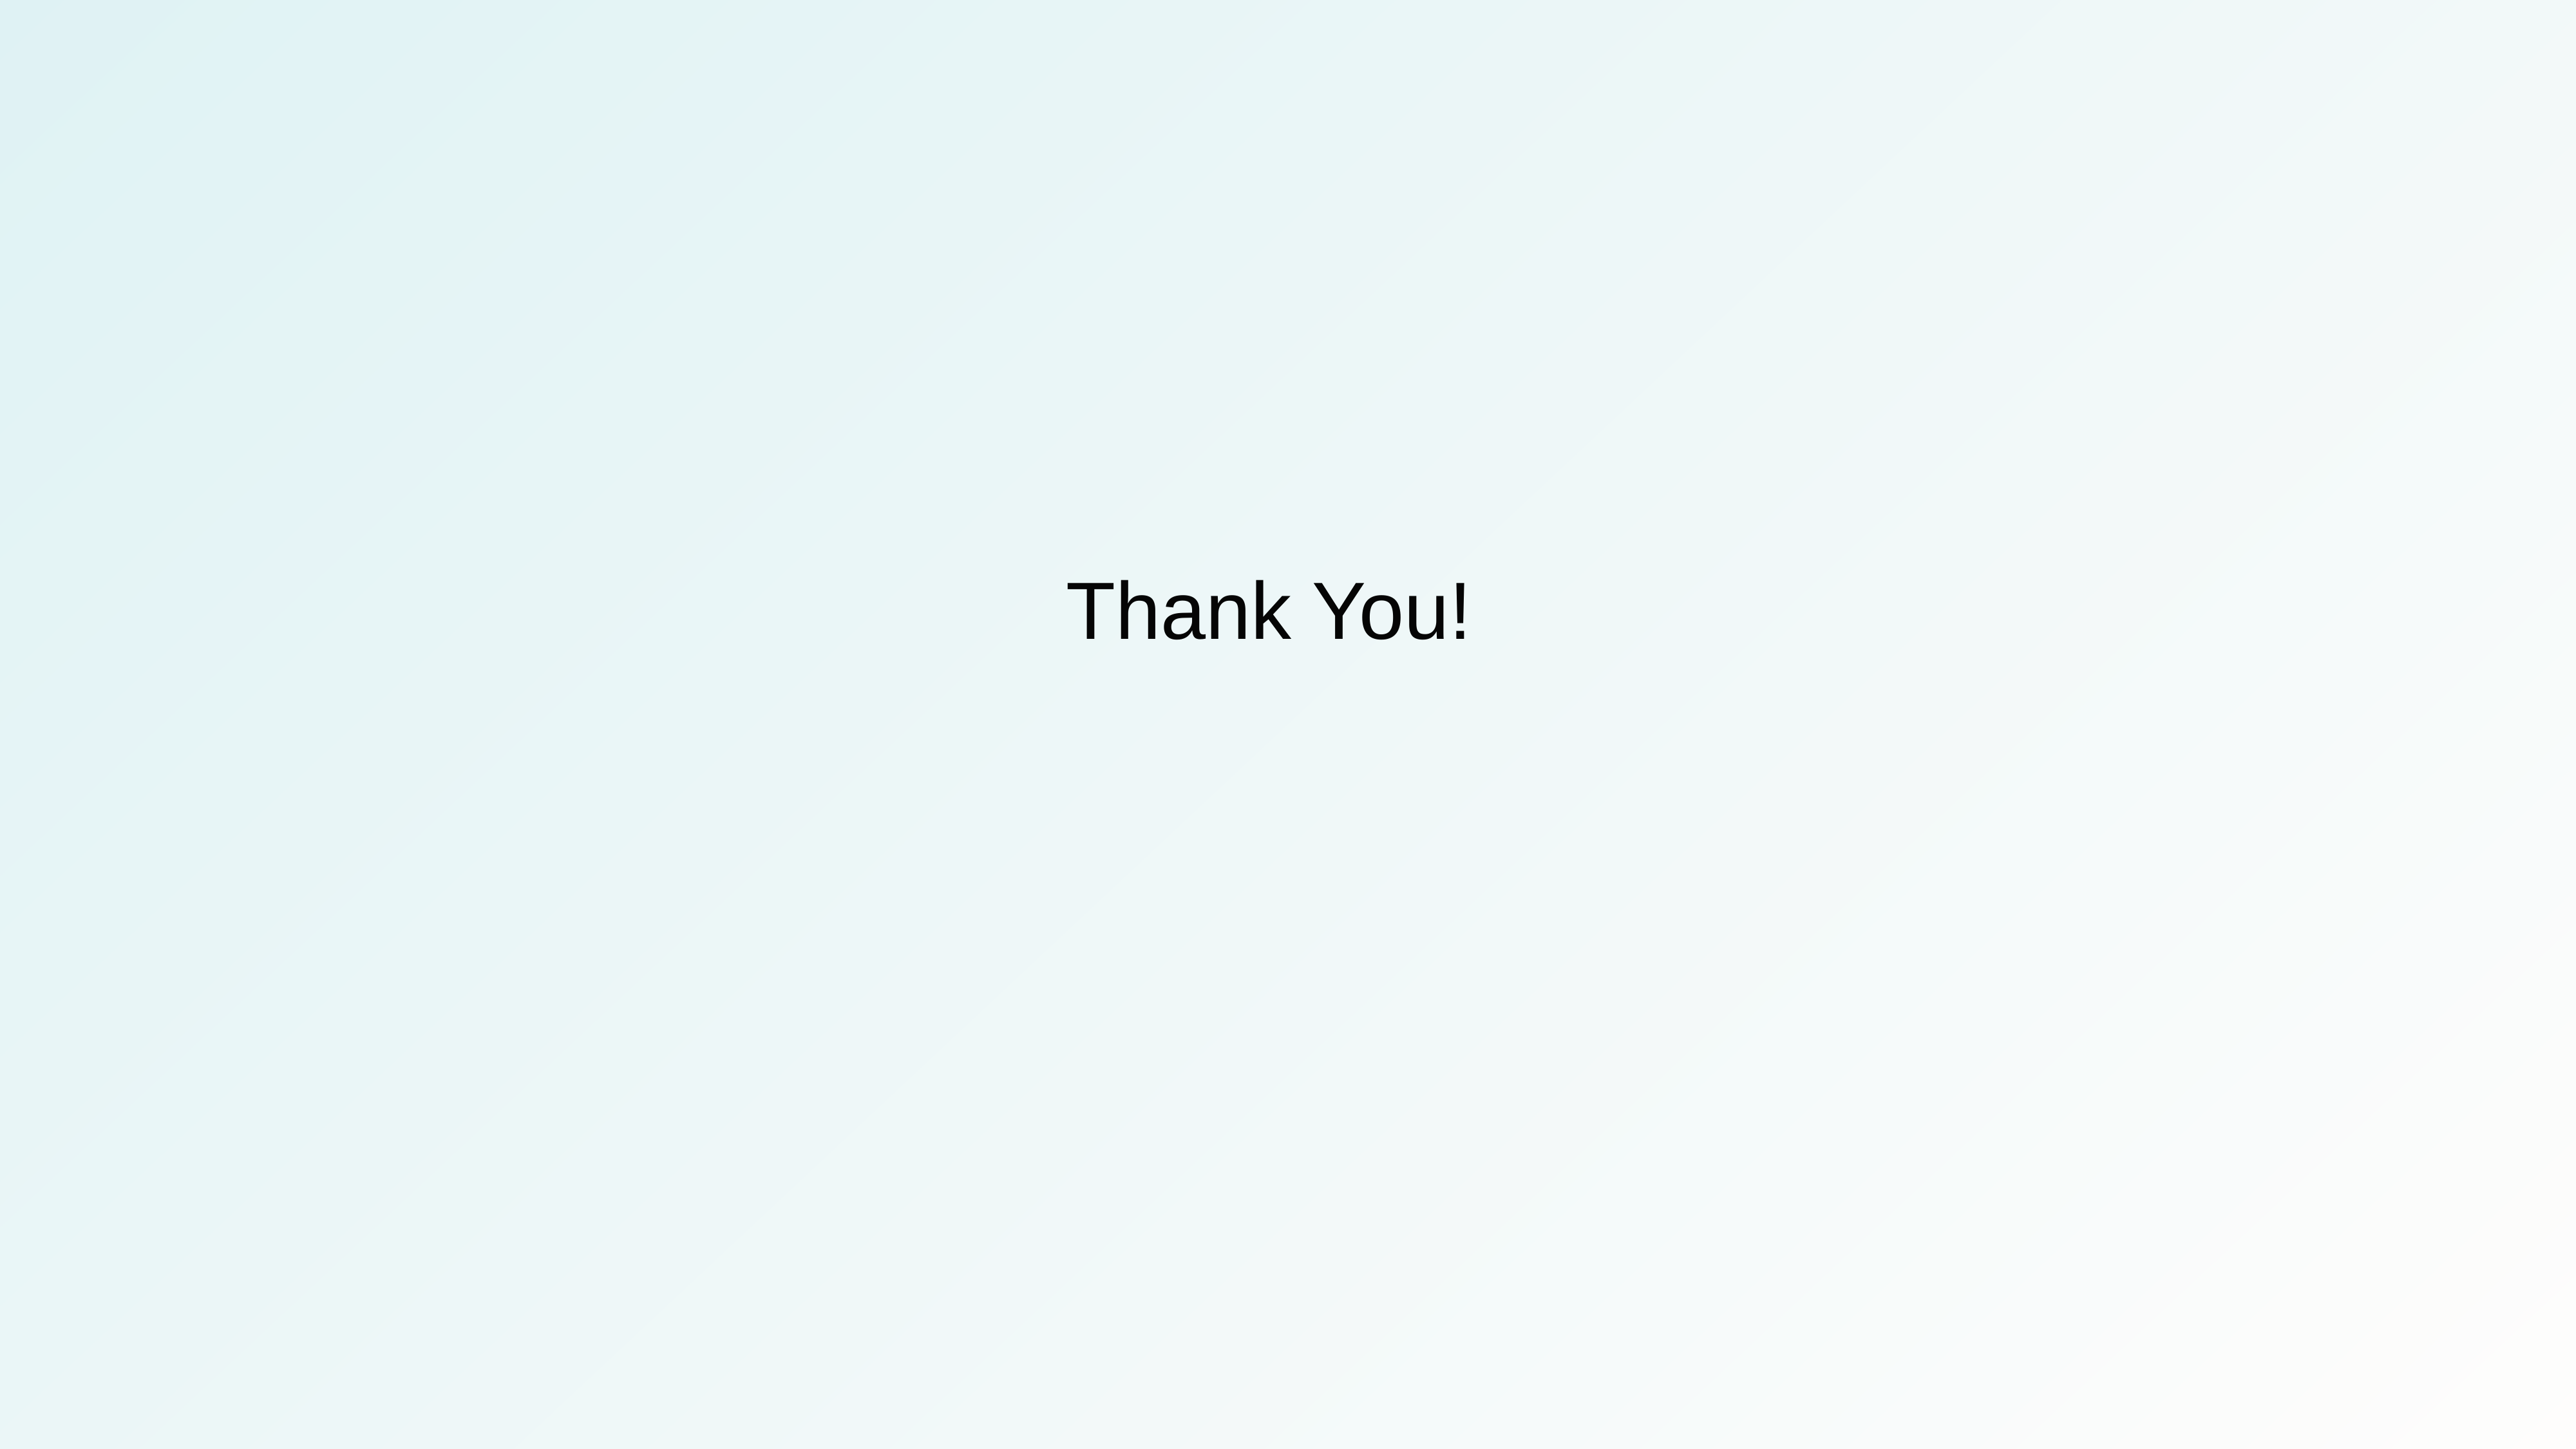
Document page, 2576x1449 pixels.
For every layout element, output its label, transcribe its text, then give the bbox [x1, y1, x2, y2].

title Thank You! [1057, 538, 1482, 674]
